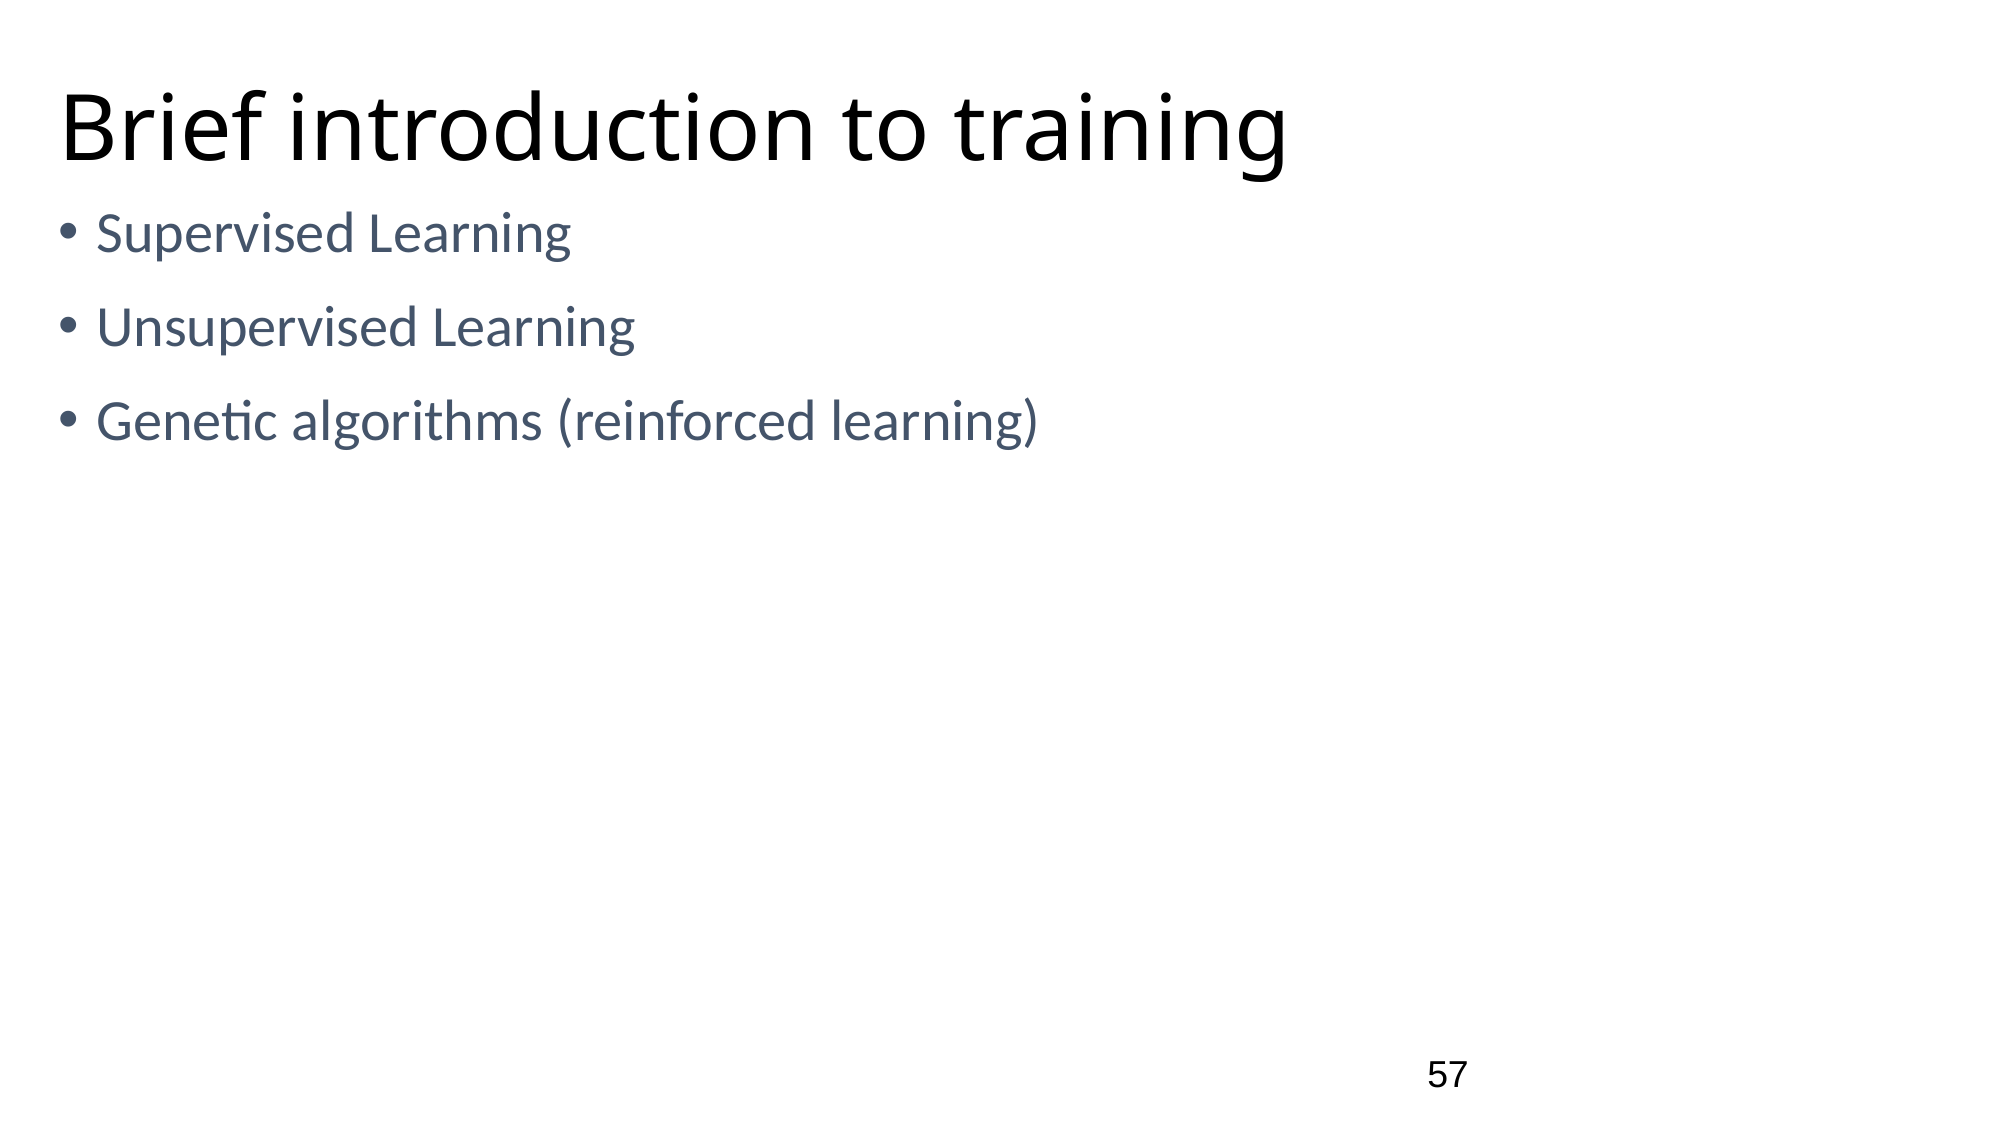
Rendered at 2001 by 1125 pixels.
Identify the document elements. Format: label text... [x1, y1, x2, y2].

title Brief introduction to training [44, 22, 1769, 240]
slide_number 57 [1412, 1042, 1863, 1103]
list Supervised Learning Unsupervised Learning Genetic algorithms (reinforced learning) [44, 195, 1956, 931]
